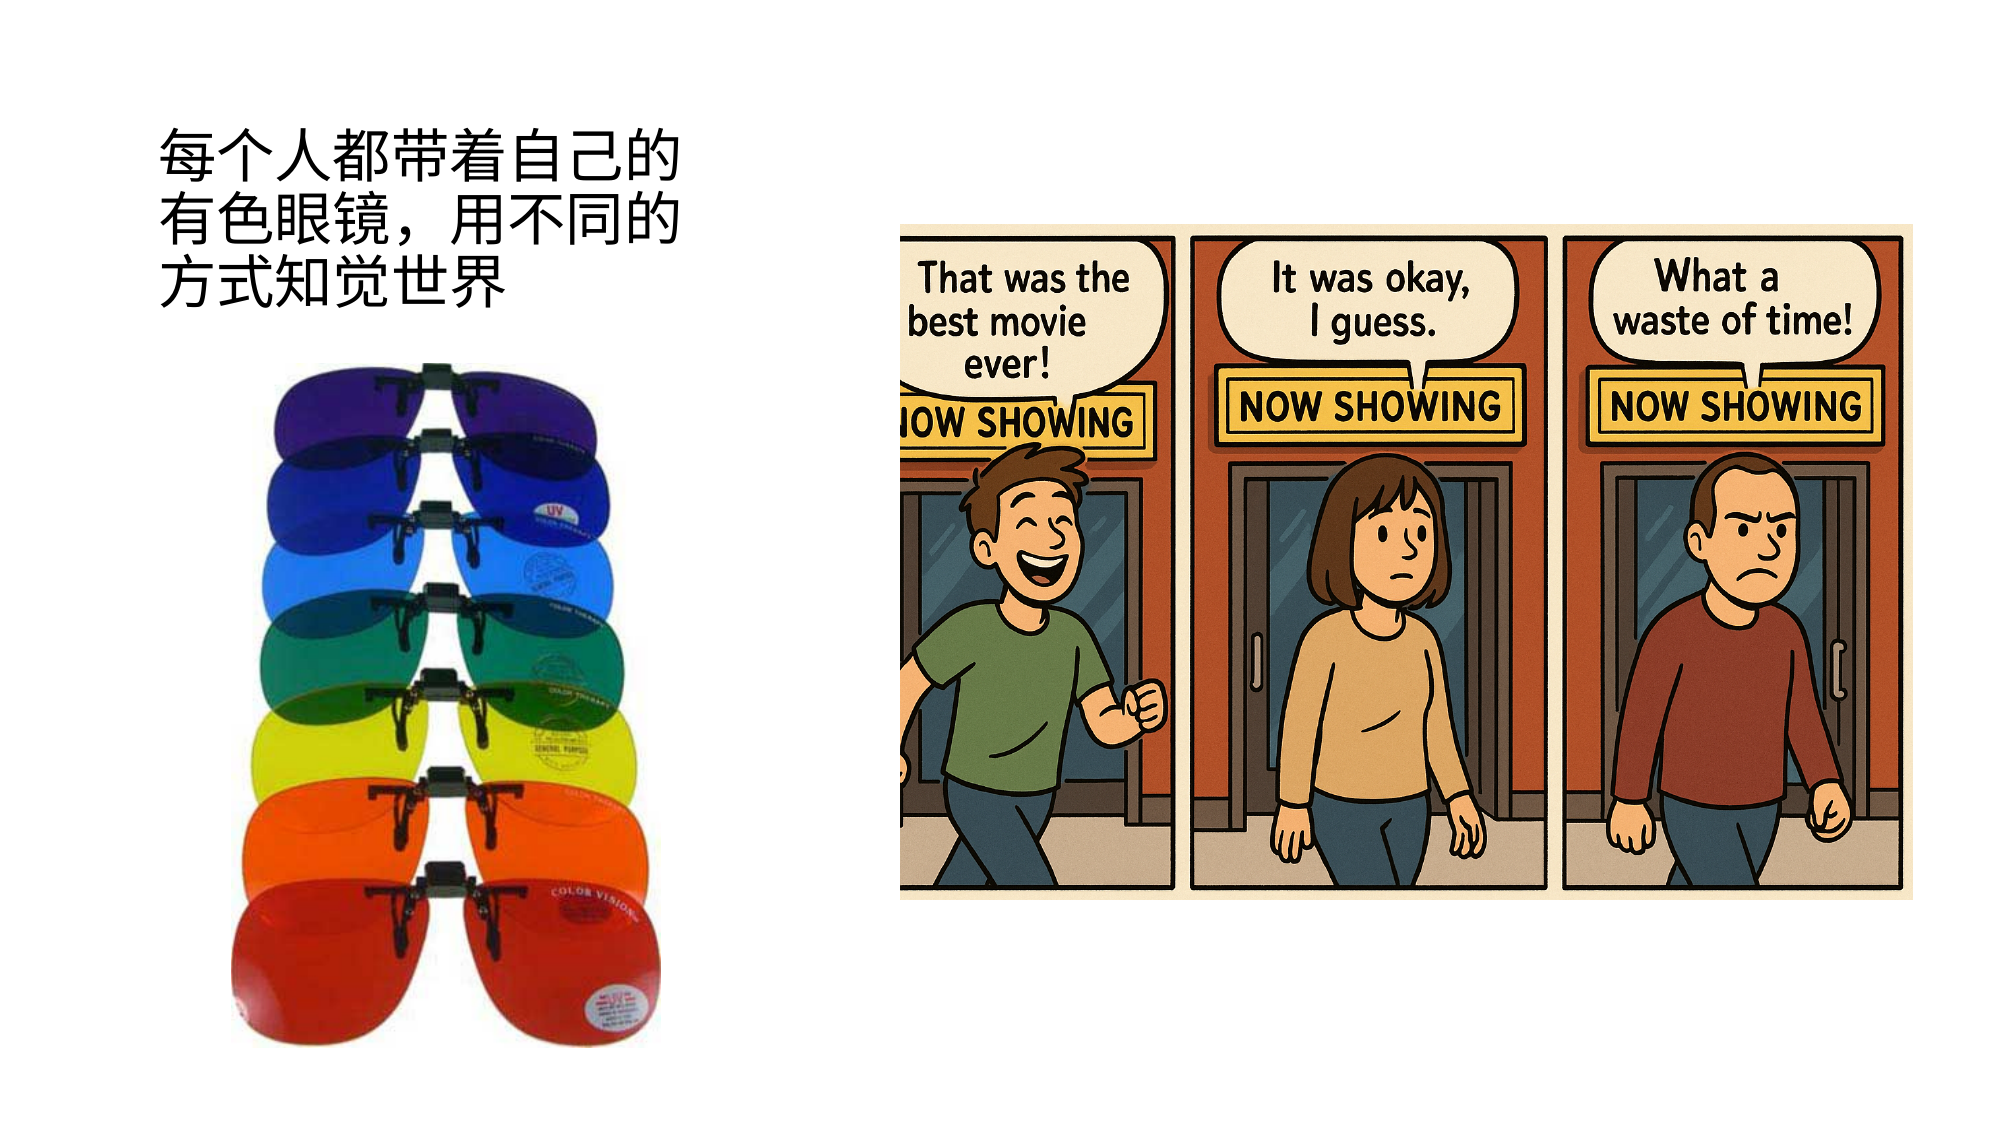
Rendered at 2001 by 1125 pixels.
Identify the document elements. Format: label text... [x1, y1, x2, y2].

picture [231, 363, 661, 1048]
list 每个人都带着自己的有色眼镜，用不同的方式知觉世界 [143, 120, 750, 834]
picture [900, 224, 1913, 901]
